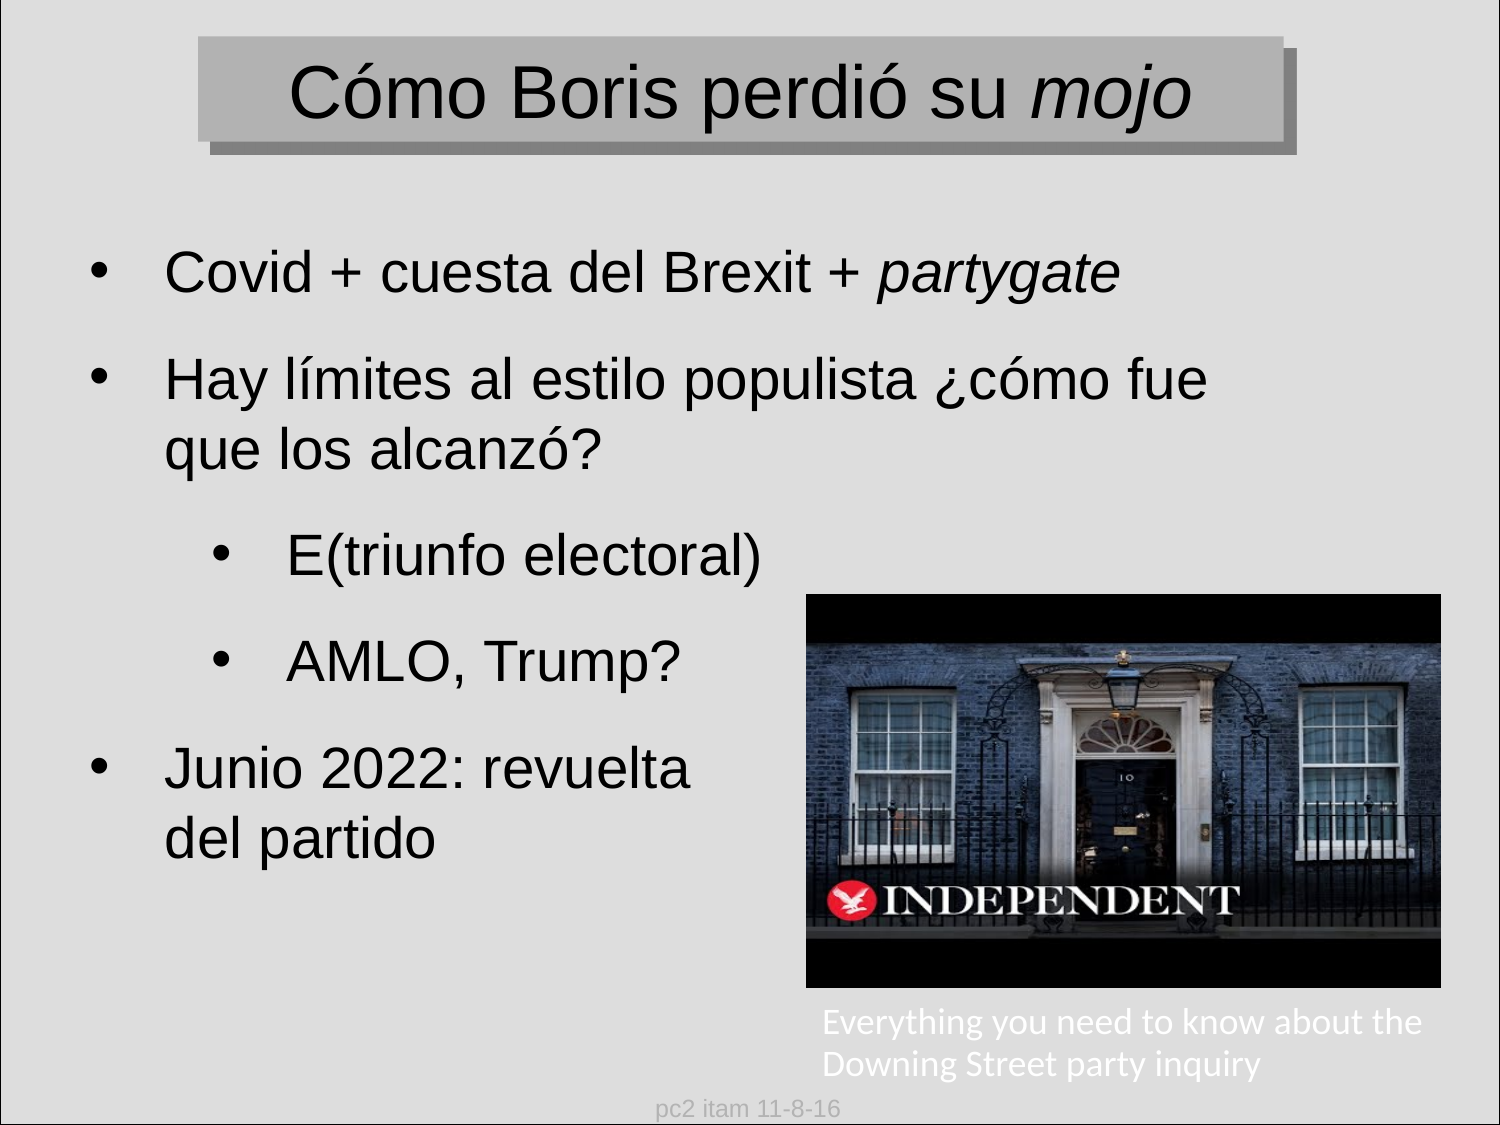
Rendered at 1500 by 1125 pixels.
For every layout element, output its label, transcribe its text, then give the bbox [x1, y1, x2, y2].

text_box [805, 593, 1442, 989]
text_box Everything you need to know about the Downing Street party inquiry [807, 992, 1449, 1093]
text_box Covid + cuesta del Brexit + partygate Hay límites al estilo populista ¿cómo fue que los alcanzó? E(triunfo electoral) AMLO, Trump? Junio 2022: revuelta del partido [75, 226, 1375, 975]
text_box Cómo Boris perdió su mojo [198, 36, 1284, 142]
